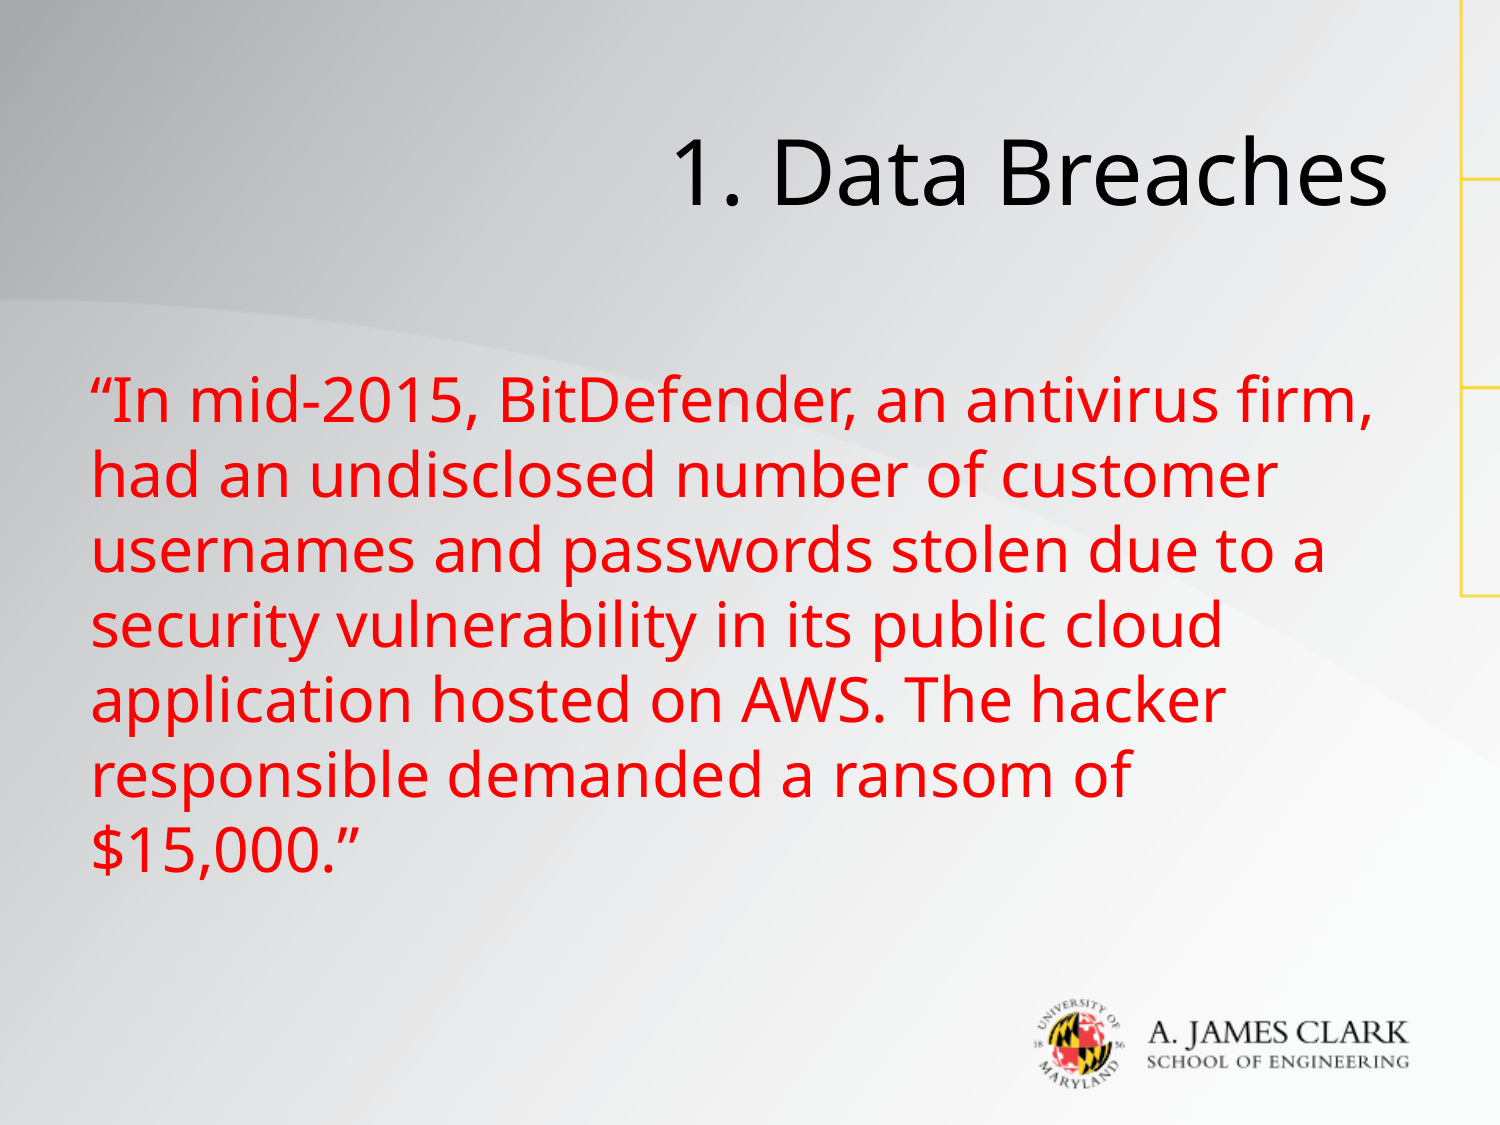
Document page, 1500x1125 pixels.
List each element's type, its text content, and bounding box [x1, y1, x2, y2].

title 1. Data Breaches [75, 45, 1407, 231]
list “In mid-2015, BitDefender, an antivirus firm, had an undisclosed number of customer usernames and passwords stolen due to a security vulnerability in its public cloud application hosted on AWS. The hacker responsible demanded a ransom of $15,000.” [75, 352, 1407, 1002]
